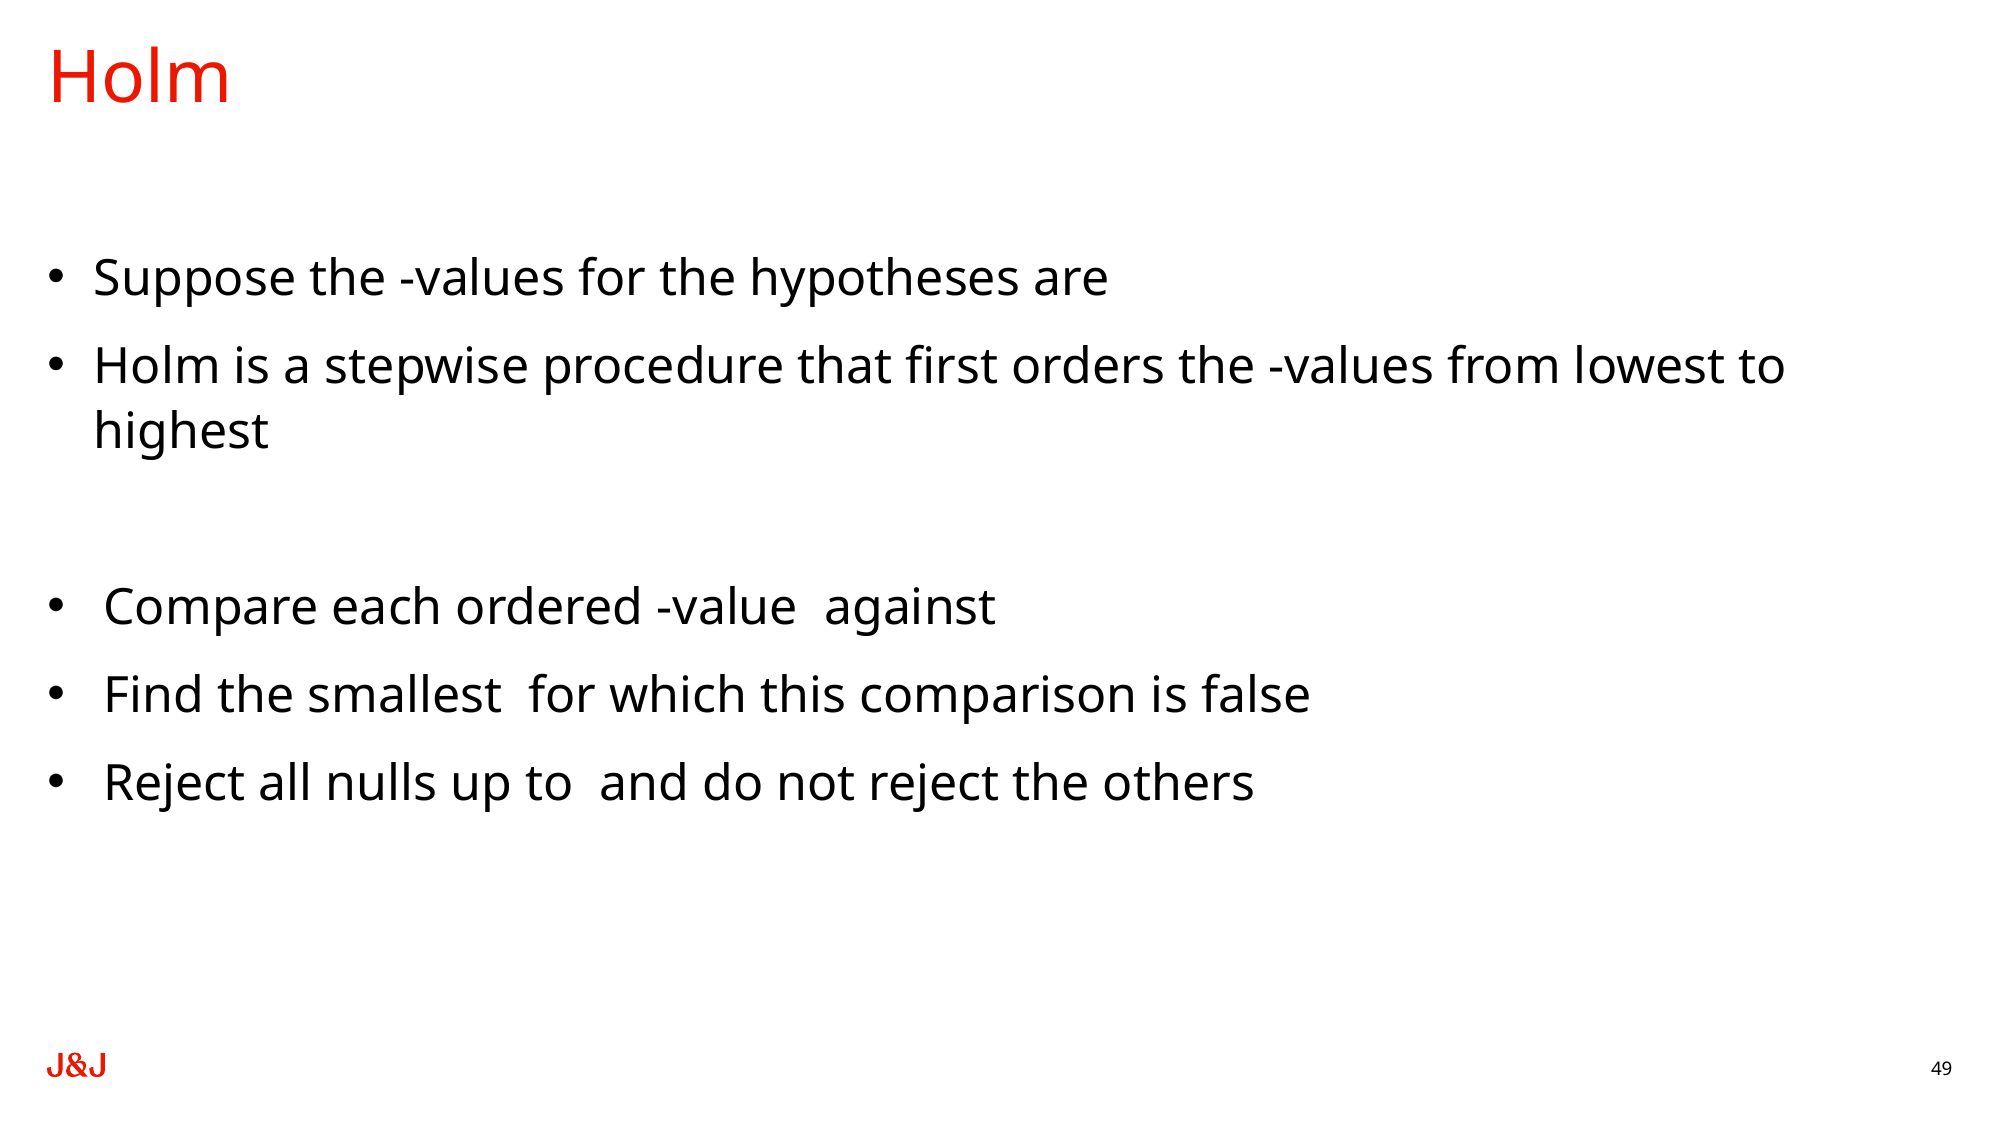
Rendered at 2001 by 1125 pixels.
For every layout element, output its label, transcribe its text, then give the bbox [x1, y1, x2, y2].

slide_number 49 [1899, 1055, 1953, 1081]
title Holm [47, 43, 1952, 120]
